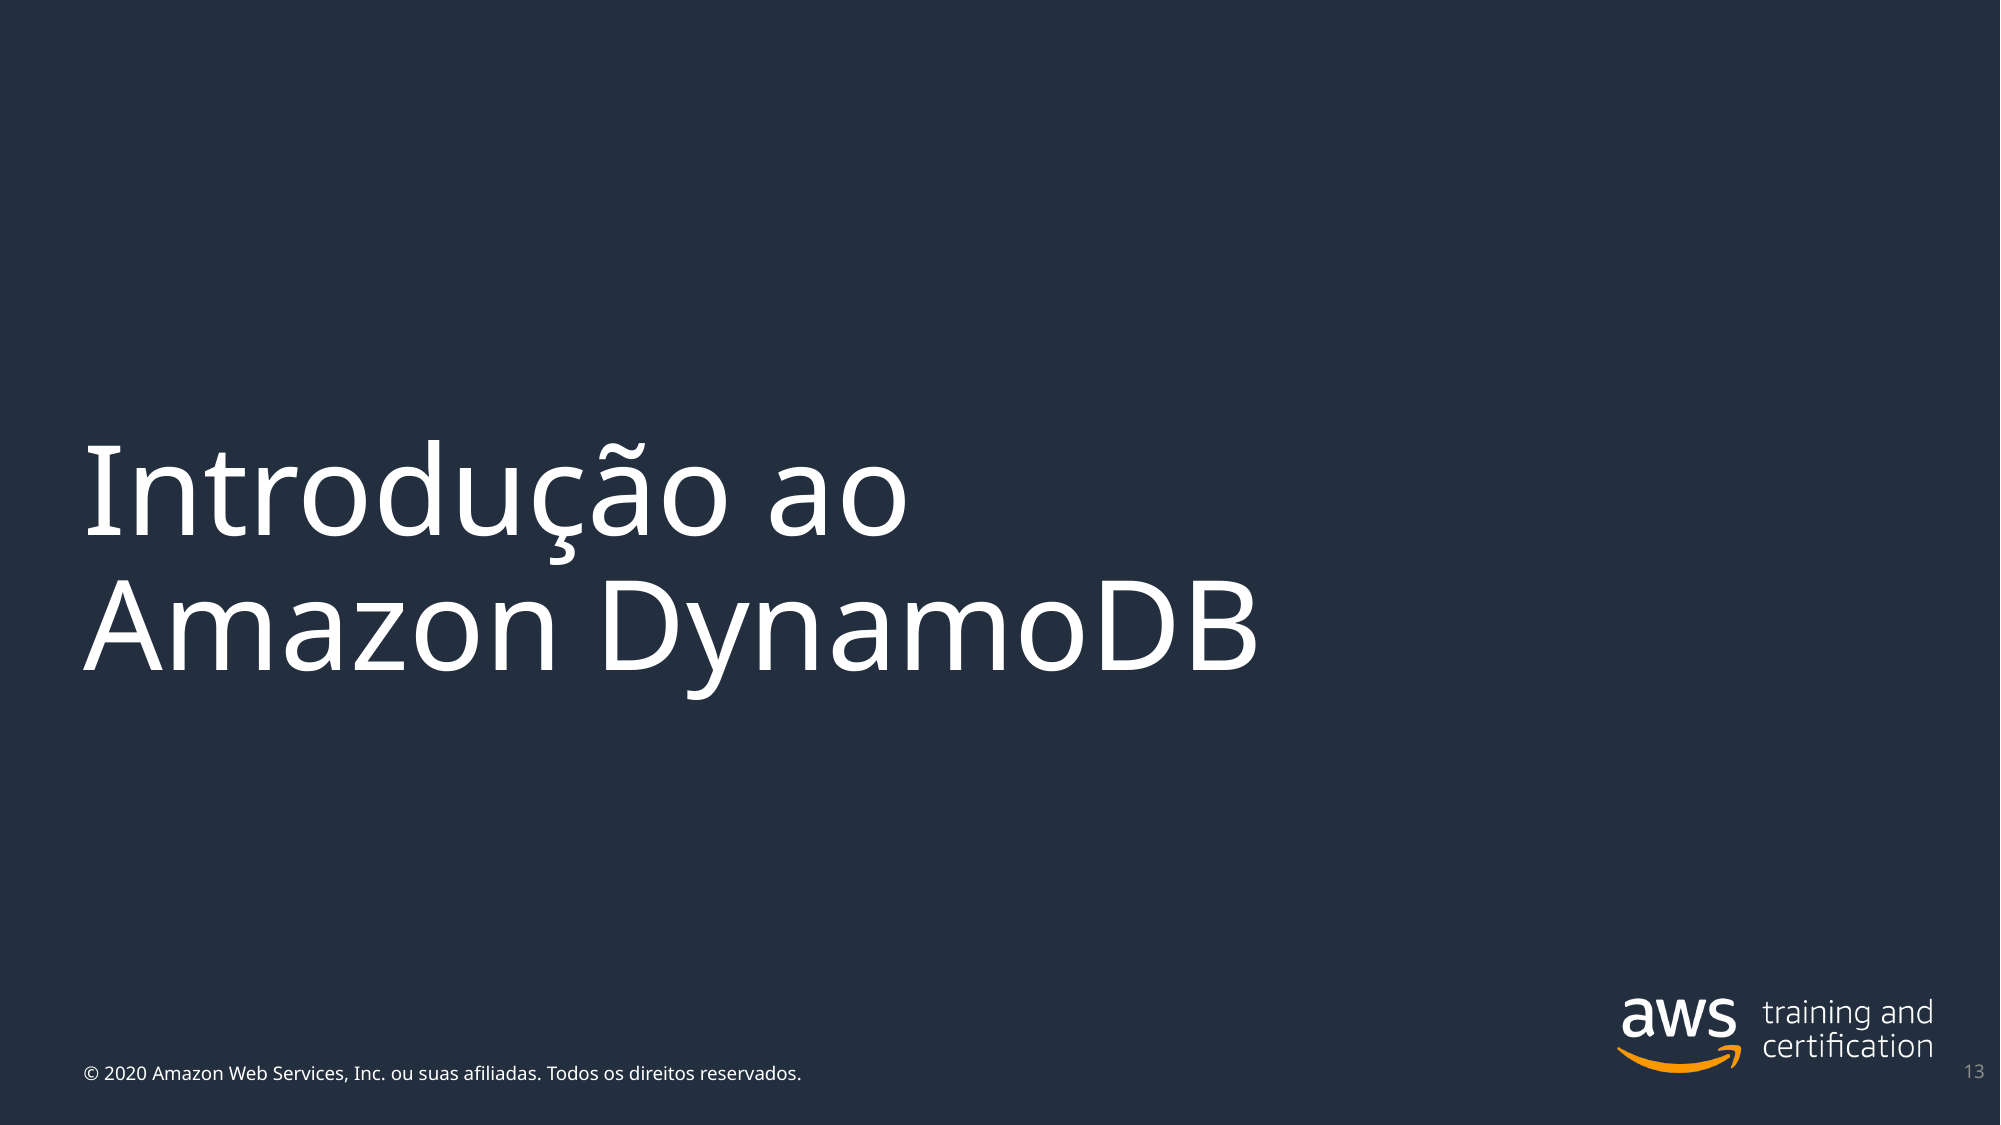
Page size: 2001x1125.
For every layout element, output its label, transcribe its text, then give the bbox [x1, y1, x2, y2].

slide_number 13 [1550, 1042, 2000, 1103]
footer © 2020 Amazon Web Services, Inc. ou suas afiliadas. Todos os direitos reservados. [68, 1042, 1000, 1103]
title Introdução ao Amazon DynamoDB [68, 523, 1932, 602]
picture [1617, 998, 1932, 1042]
